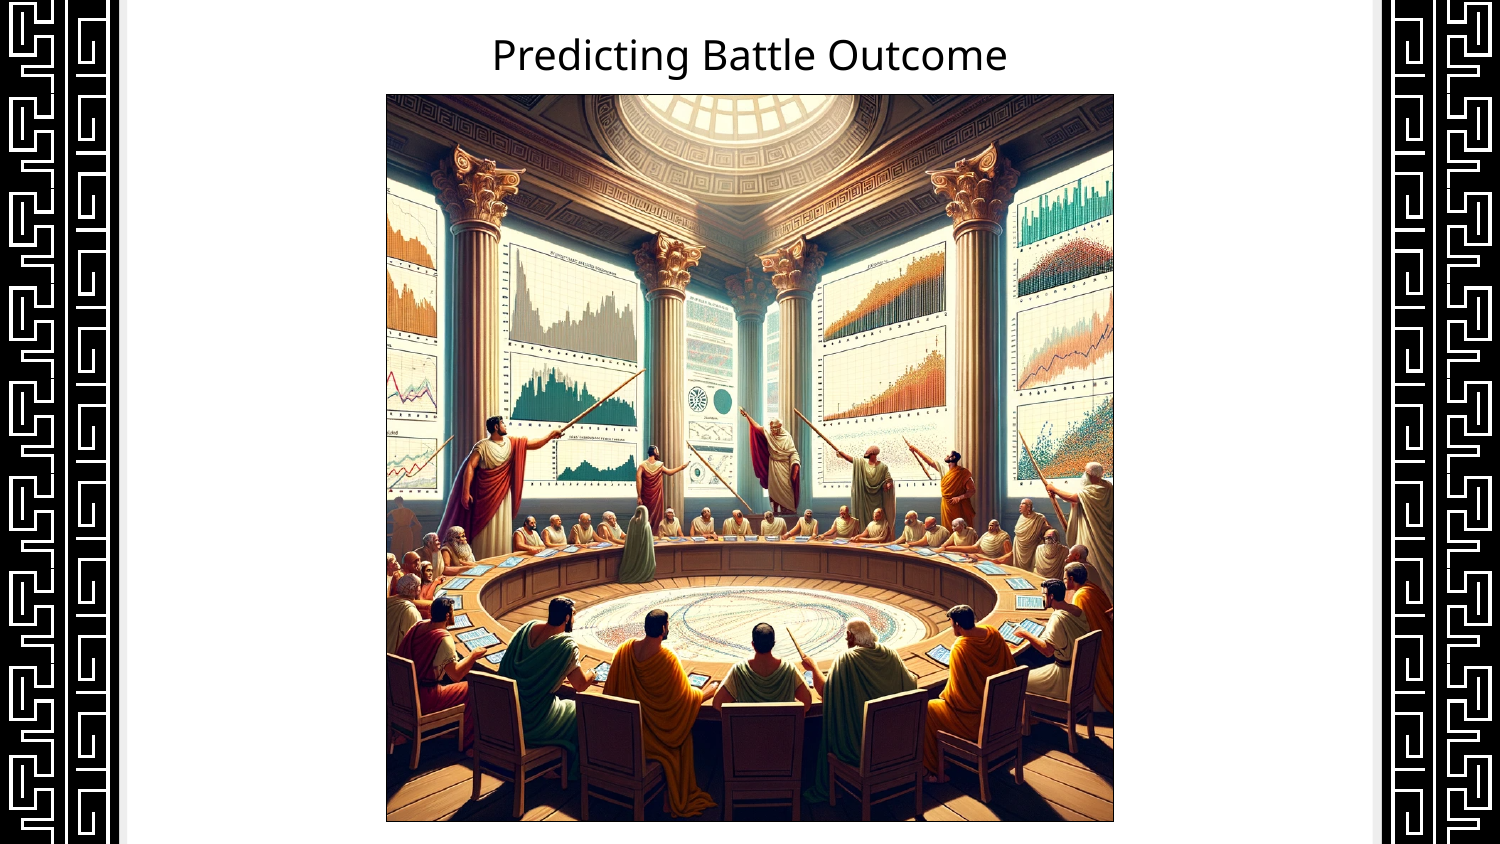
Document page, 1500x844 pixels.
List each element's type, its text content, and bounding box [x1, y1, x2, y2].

title Predicting Battle Outcome [155, 9, 1345, 95]
picture [386, 93, 1114, 822]
